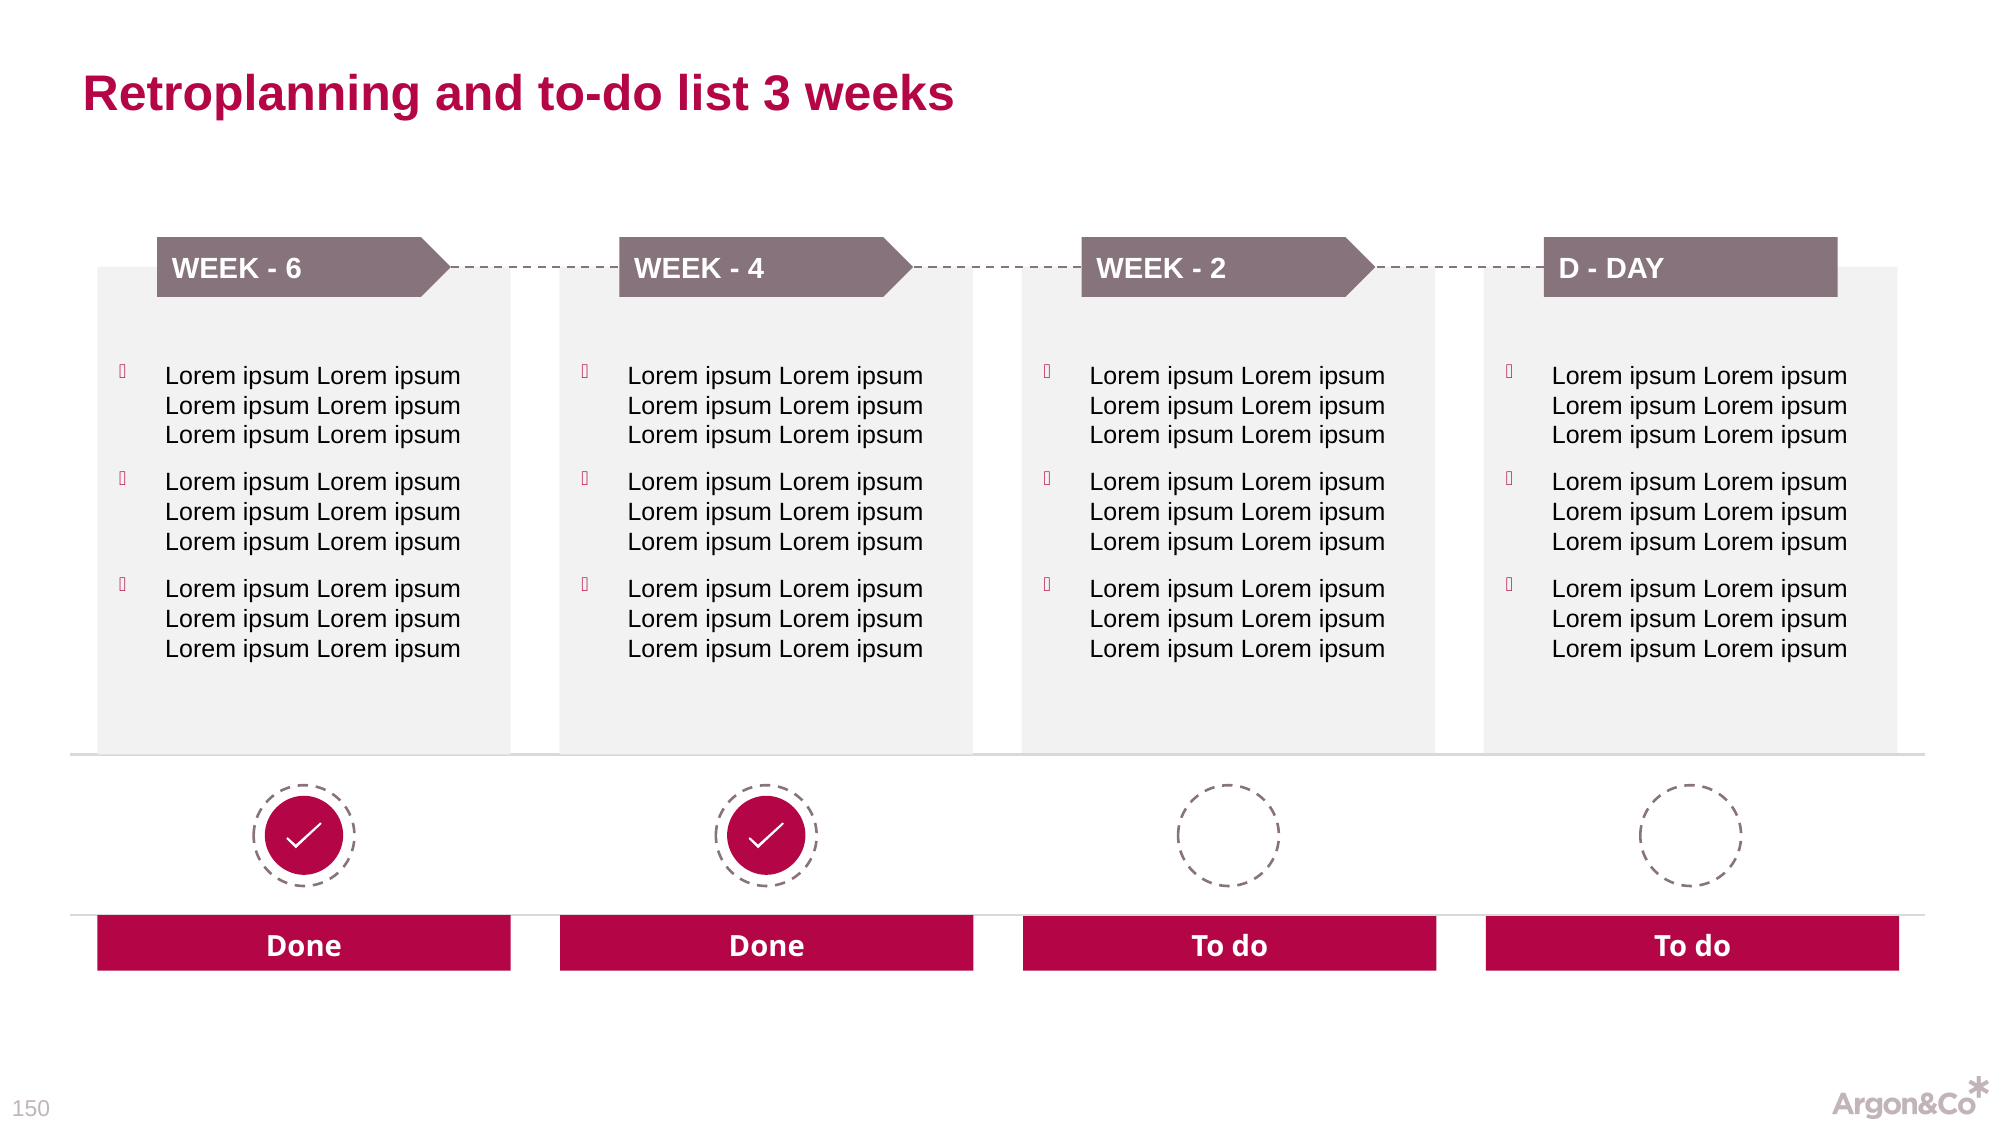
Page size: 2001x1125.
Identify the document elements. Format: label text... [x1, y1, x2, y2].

text_box WEEK - 4 [617, 235, 910, 260]
text_box Lorem ipsum Lorem ipsum Lorem ipsum Lorem ipsum Lorem ipsum Lorem ipsum Lorem ipsum Lorem ipsum Lorem ipsum Lorem ipsum Lorem ipsum Lorem ipsum Lorem ipsum Lorem ipsum Lorem ipsum Lorem ipsum Lorem ipsum Lorem ipsum [1483, 266, 1898, 747]
text_box [713, 783, 819, 889]
text_box Lorem ipsum Lorem ipsum Lorem ipsum Lorem ipsum Lorem ipsum Lorem ipsum Lorem ipsum Lorem ipsum Lorem ipsum Lorem ipsum Lorem ipsum Lorem ipsum Lorem ipsum Lorem ipsum Lorem ipsum Lorem ipsum Lorem ipsum Lorem ipsum [558, 274, 974, 747]
text_box WEEK - 4 [617, 274, 910, 299]
text_box Done [560, 924, 974, 971]
text_box To do [1023, 924, 1437, 971]
text_box Done [97, 924, 511, 971]
text_box WEEK - 2 [1079, 235, 1372, 260]
text_box [1638, 783, 1744, 889]
text_box Lorem ipsum Lorem ipsum Lorem ipsum Lorem ipsum Lorem ipsum Lorem ipsum Lorem ipsum Lorem ipsum Lorem ipsum Lorem ipsum Lorem ipsum Lorem ipsum Lorem ipsum Lorem ipsum Lorem ipsum Lorem ipsum Lorem ipsum Lorem ipsum [1021, 274, 1436, 747]
text_box WEEK - 2 [1079, 274, 1372, 299]
picture [1832, 1076, 1989, 1119]
text_box WEEK - 6 [154, 235, 452, 299]
text_box D - DAY [1542, 235, 1840, 299]
text_box [727, 795, 806, 875]
text_box Lorem ipsum Lorem ipsum Lorem ipsum Lorem ipsum Lorem ipsum Lorem ipsum Lorem ipsum Lorem ipsum Lorem ipsum Lorem ipsum Lorem ipsum Lorem ipsum Lorem ipsum Lorem ipsum Lorem ipsum Lorem ipsum Lorem ipsum Lorem ipsum [96, 266, 512, 747]
text_box [1175, 783, 1281, 889]
text_box [251, 783, 357, 889]
text_box [264, 795, 344, 875]
text_box To do [1485, 924, 1900, 971]
title Retroplanning and to-do list 3 weeks [70, 51, 1932, 129]
